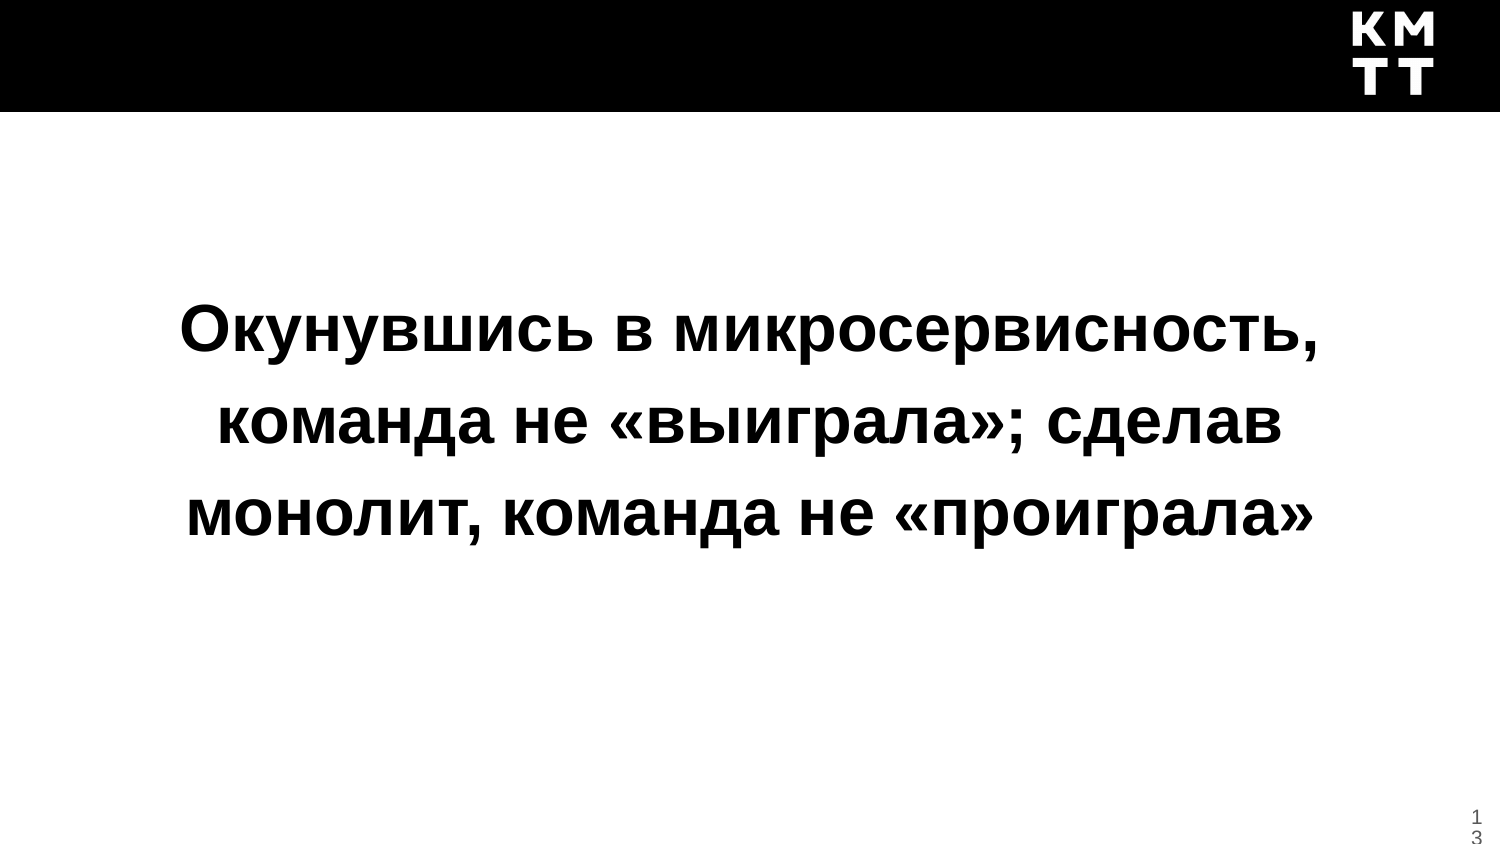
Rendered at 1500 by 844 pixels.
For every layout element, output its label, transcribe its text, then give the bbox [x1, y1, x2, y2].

list Окунувшись в микросервисность, команда не «выиграла»; сделав монолит, команда не «проиграла» [51, 258, 1450, 586]
slide_number ‹#› [1456, 556, 1500, 844]
picture [0, 0, 1500, 112]
